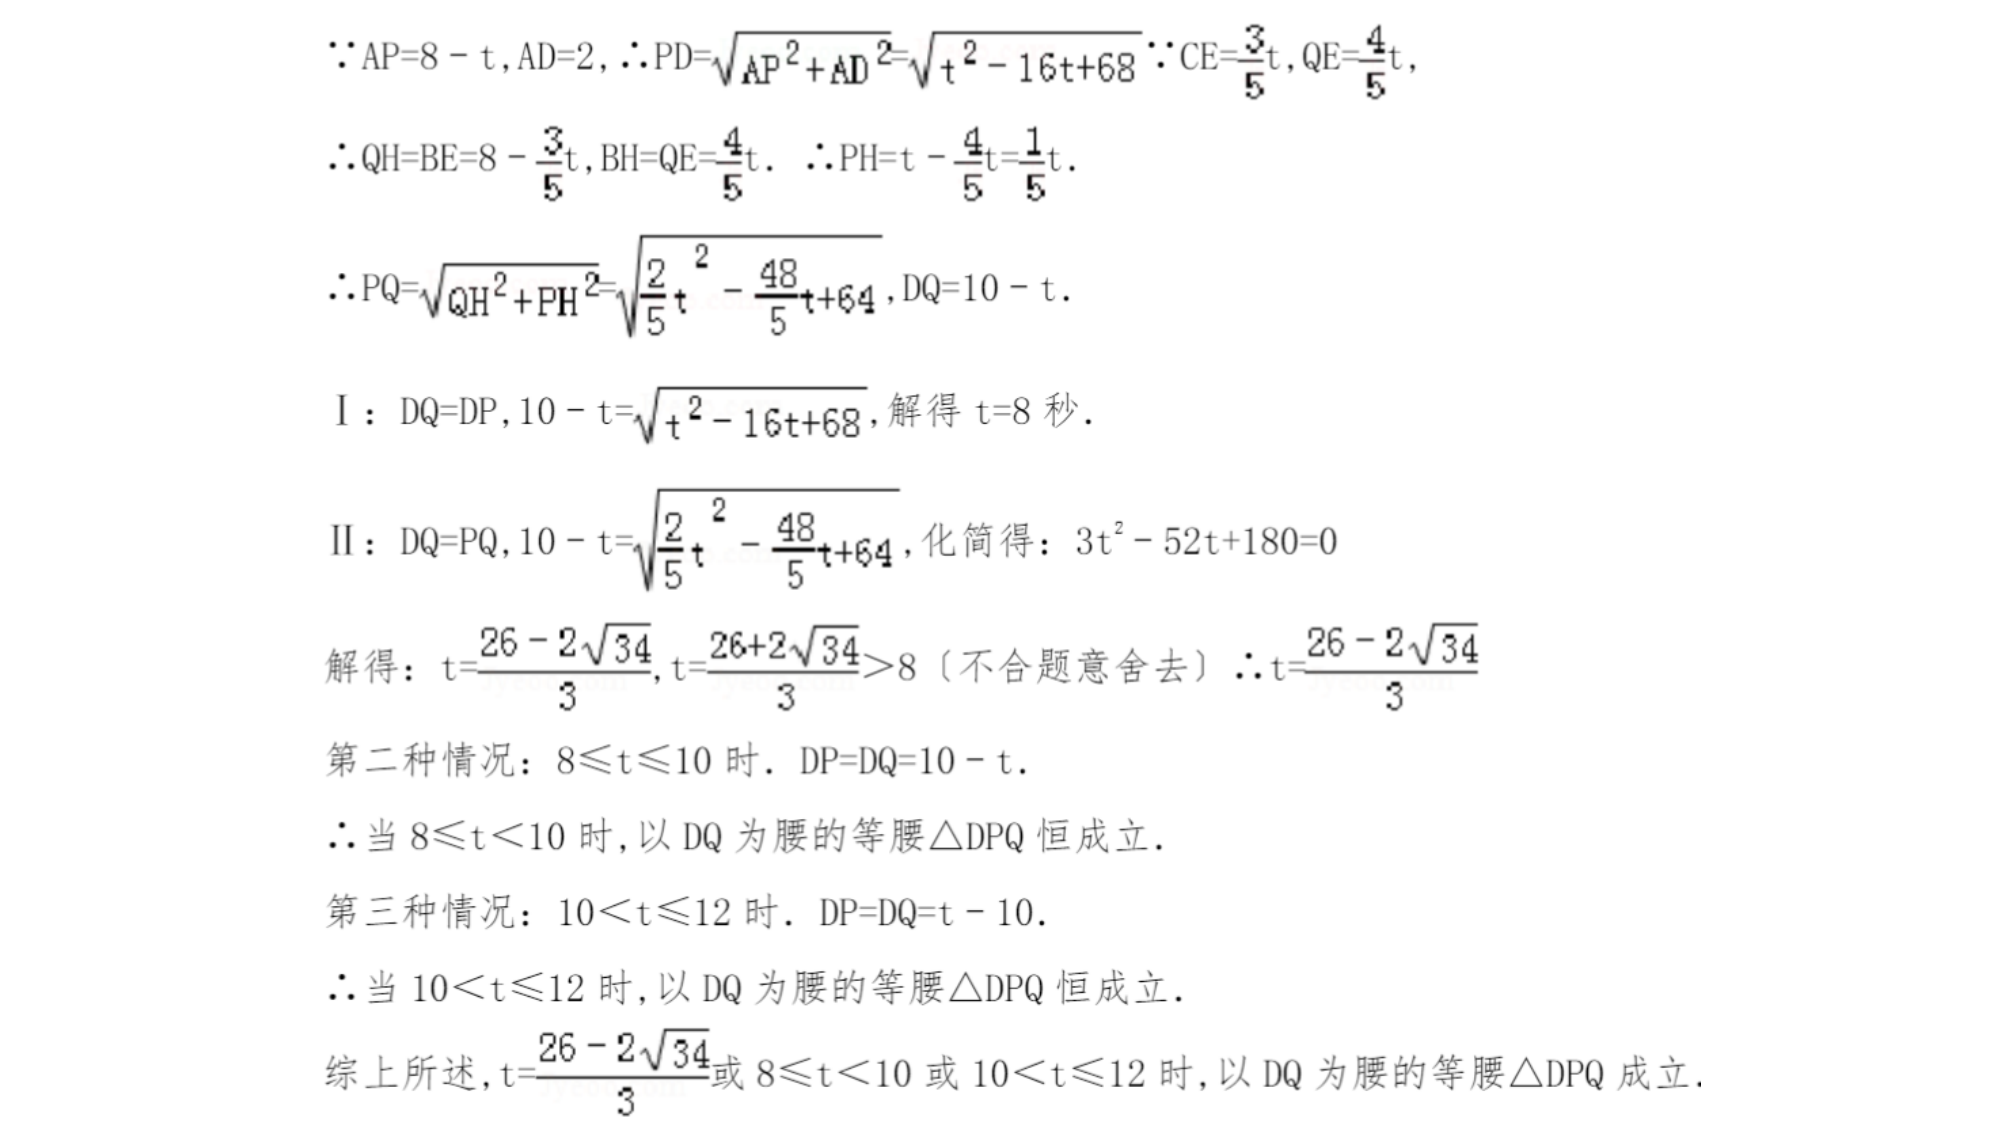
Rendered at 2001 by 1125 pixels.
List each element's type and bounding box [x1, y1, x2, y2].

picture [298, 0, 1701, 1125]
